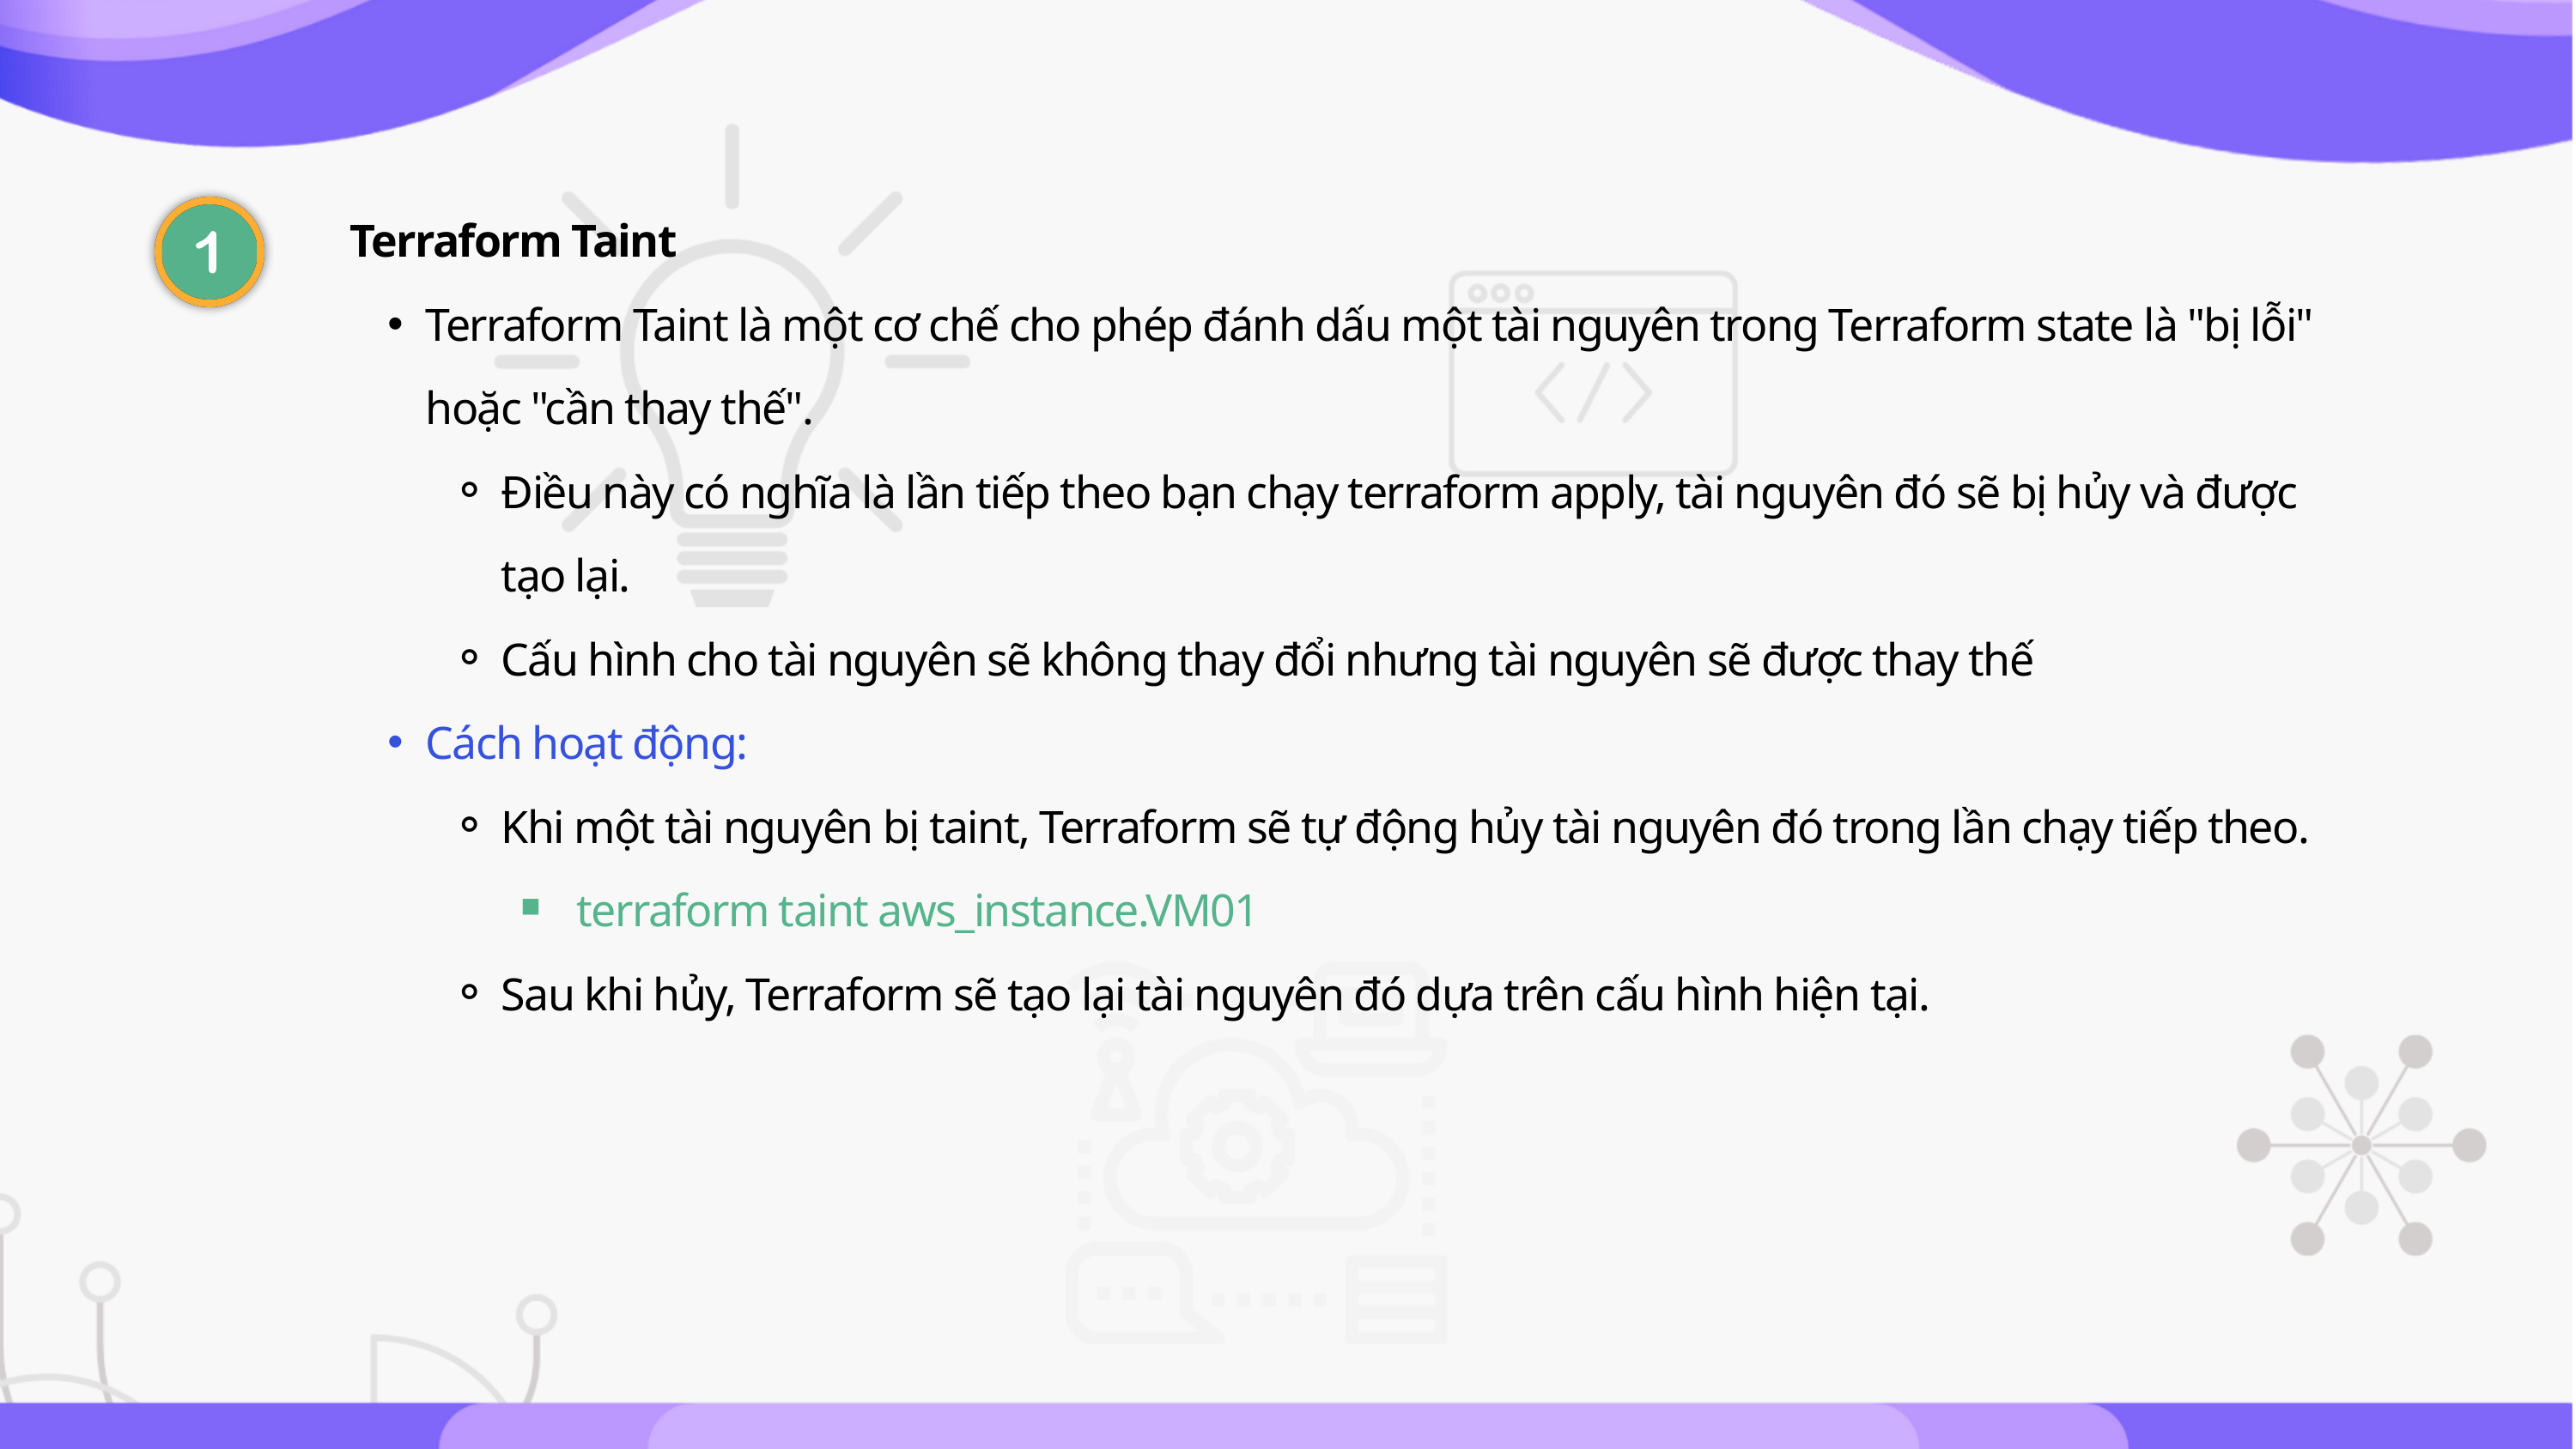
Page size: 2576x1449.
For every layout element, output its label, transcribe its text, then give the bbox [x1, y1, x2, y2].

text_box [0, 0, 2573, 1449]
text_box [155, 197, 264, 307]
text_box [161, 204, 258, 300]
text_box [144, 187, 275, 317]
text_box Terraform Taint Terraform Taint là một cơ chế cho phép đánh dấu một tài nguyên trong Terraform state là "bị lỗi" hoặc "cần thay thế". Điều này có nghĩa là lần tiếp theo bạn chạy terraform apply, tài nguyên đó sẽ bị hủy và được tạo lại. Cấu hình cho tài nguyên sẽ không thay đổi nhưng tài nguyên sẽ được thay thế Cách hoạt động: Khi một tài nguyên bị taint, Terraform sẽ tự động hủy tài nguyên đó trong lần chạy tiếp theo. terraform taint aws_instance.VM01 Sau khi hủy, Terraform sẽ tạo lại tài nguyên đó dựa trên cấu hình hiện tại. [349, 182, 2315, 1104]
